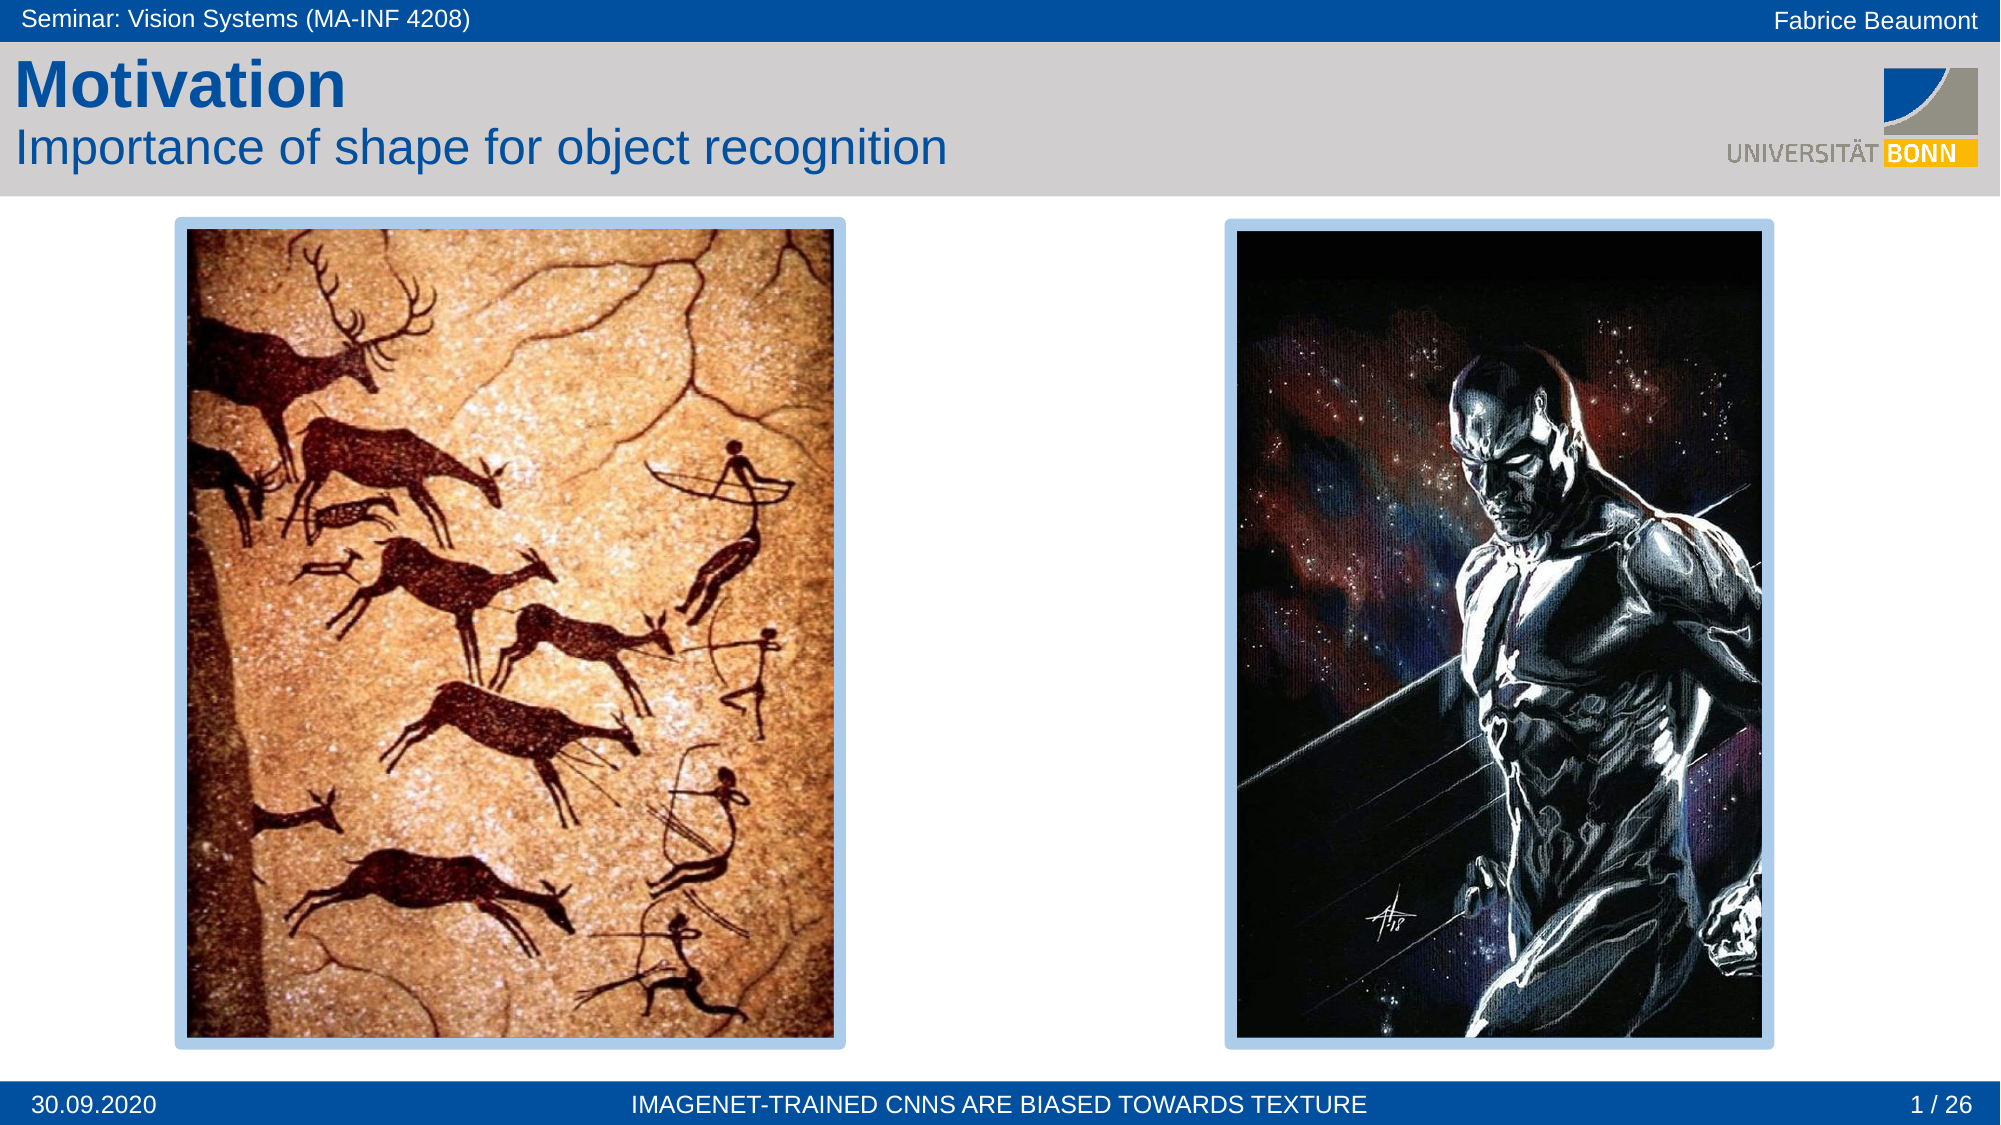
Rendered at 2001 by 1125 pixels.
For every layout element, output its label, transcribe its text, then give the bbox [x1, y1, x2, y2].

picture [187, 229, 834, 1038]
list Motivation Importance of shape for object recognition [0, 42, 1725, 122]
picture [1724, 44, 1978, 187]
picture [1236, 231, 1762, 1038]
text_box 1 / 26 [1850, 1081, 1988, 1125]
